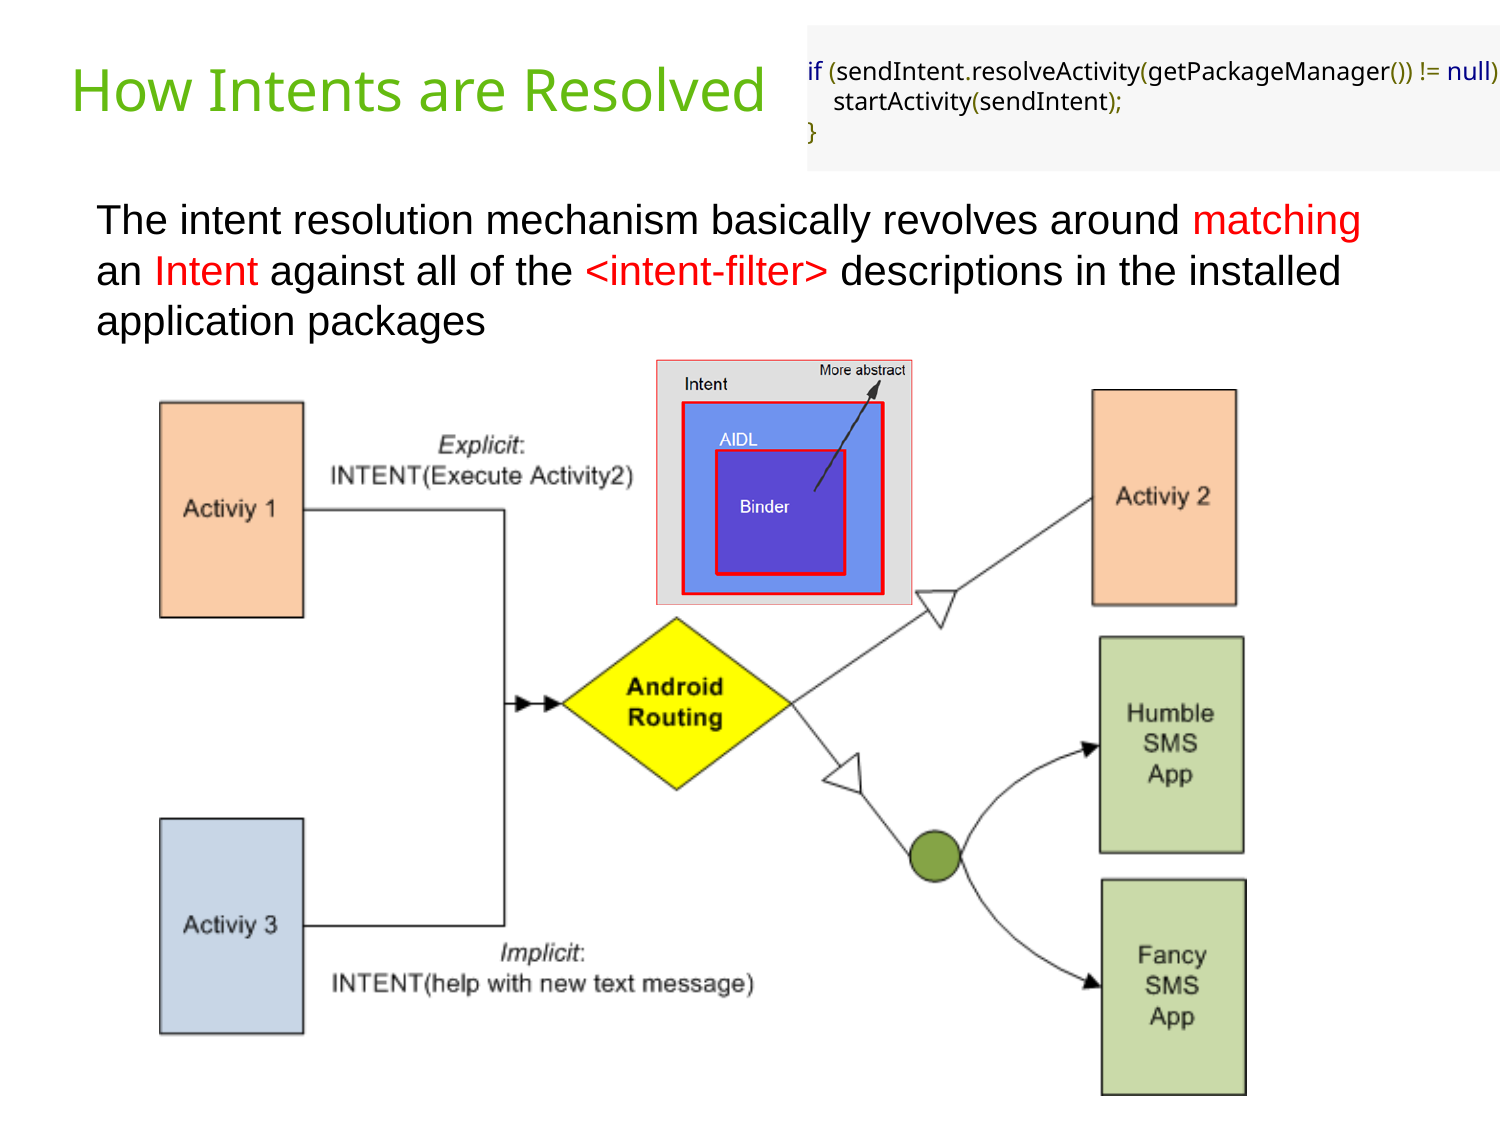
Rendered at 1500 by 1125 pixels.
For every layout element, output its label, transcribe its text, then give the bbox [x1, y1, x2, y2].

text_box if (sendIntent.resolveActivity(getPackageManager()) != null) { startActivity(sendIntent); } [807, 25, 1500, 172]
title How Intents are Resolved [70, 52, 807, 139]
picture [159, 358, 1247, 1096]
text_box The intent resolution mechanism basically revolves around matching an Intent against all of the <intent-filter> descriptions in the installed application packages [81, 185, 1430, 351]
